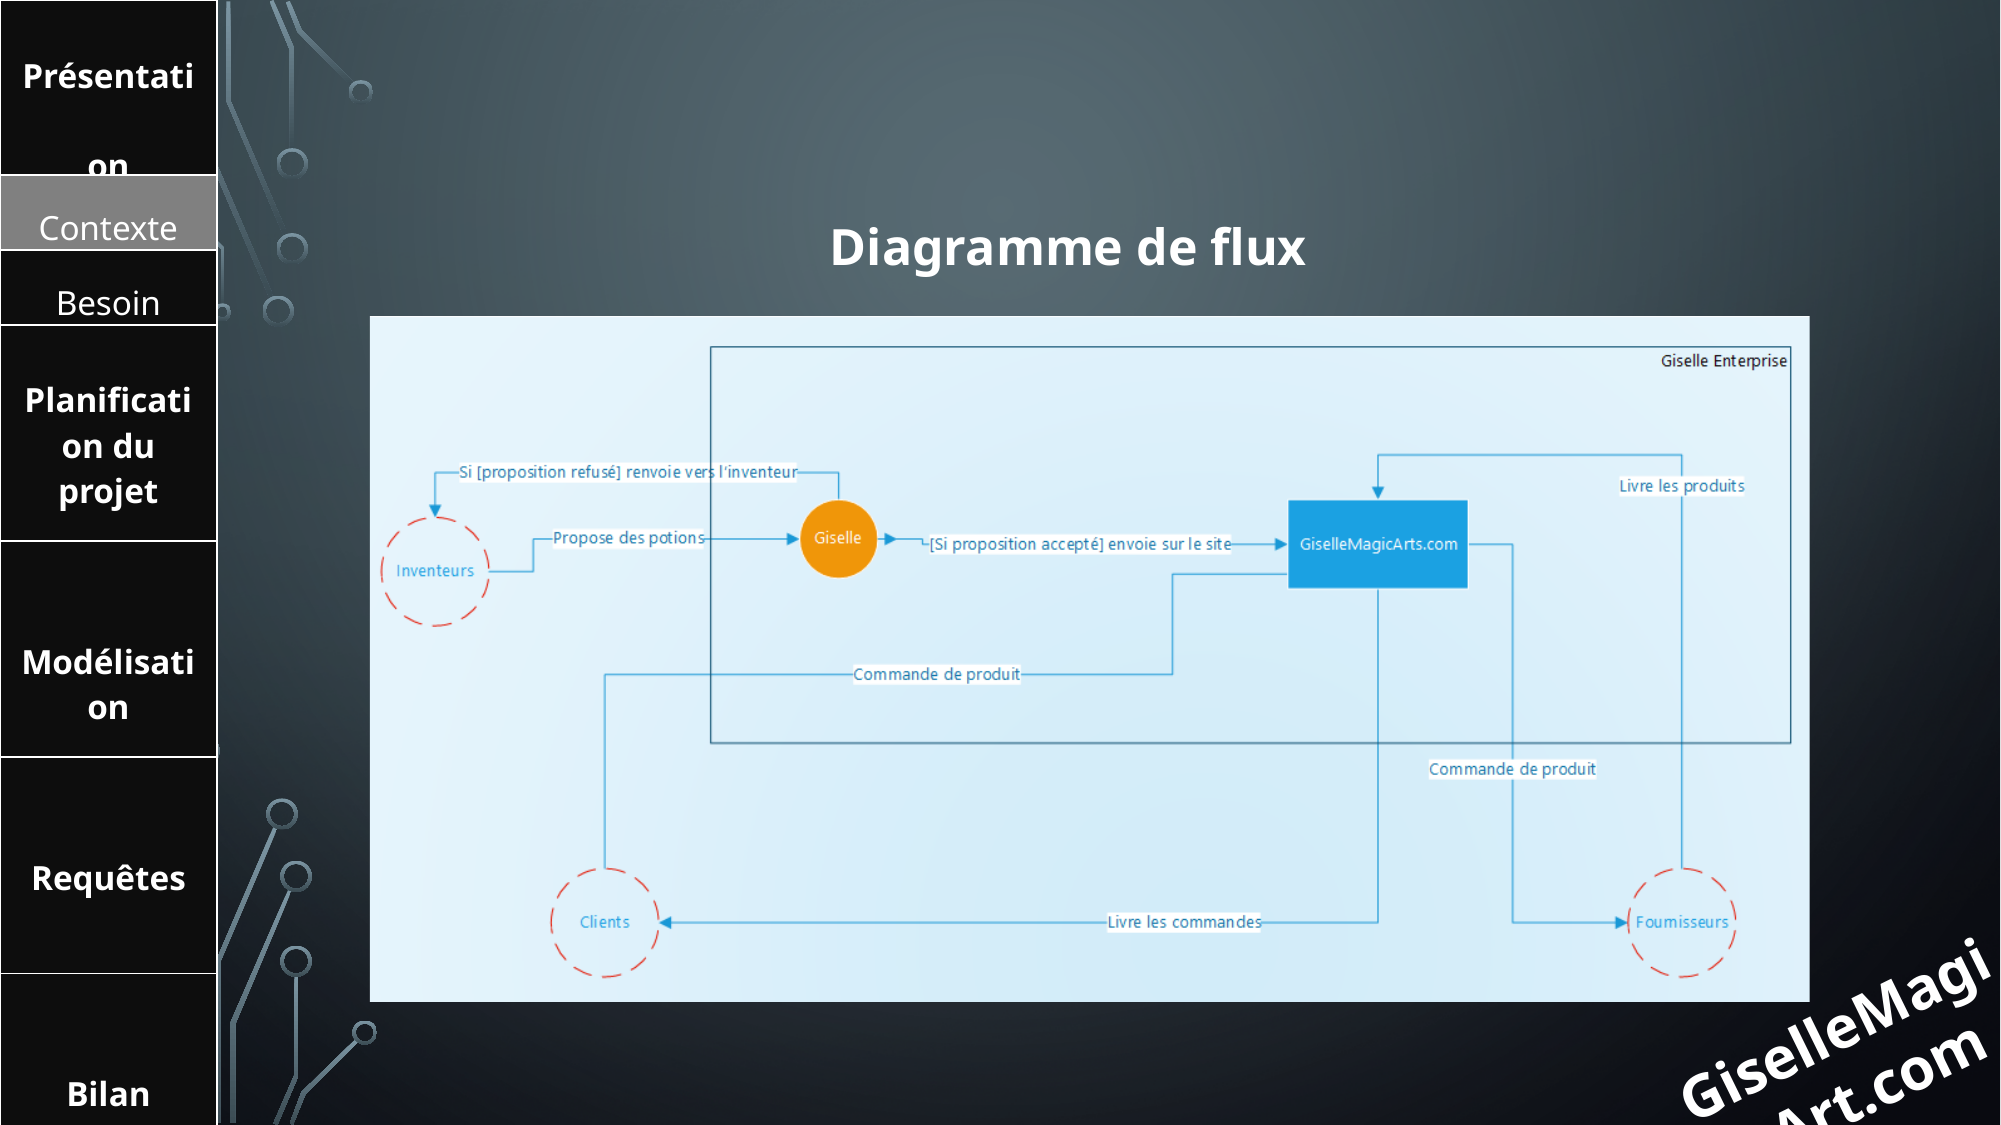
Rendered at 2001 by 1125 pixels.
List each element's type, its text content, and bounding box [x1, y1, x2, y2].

table_cell Modélisation [1, 542, 216, 756]
text_box Diagramme de flux [814, 208, 1322, 283]
table_cell Besoin [1, 251, 216, 324]
table_cell Bilan [1, 974, 216, 1125]
text_box GiselleMagicArt.com [1638, 903, 2000, 1125]
table_cell Contexte [1, 176, 216, 249]
picture [369, 316, 1811, 1002]
table_cell Planification du projet [1, 326, 216, 540]
table_cell Requêtes [1, 758, 216, 973]
table_header Présentation [1, 1, 216, 174]
